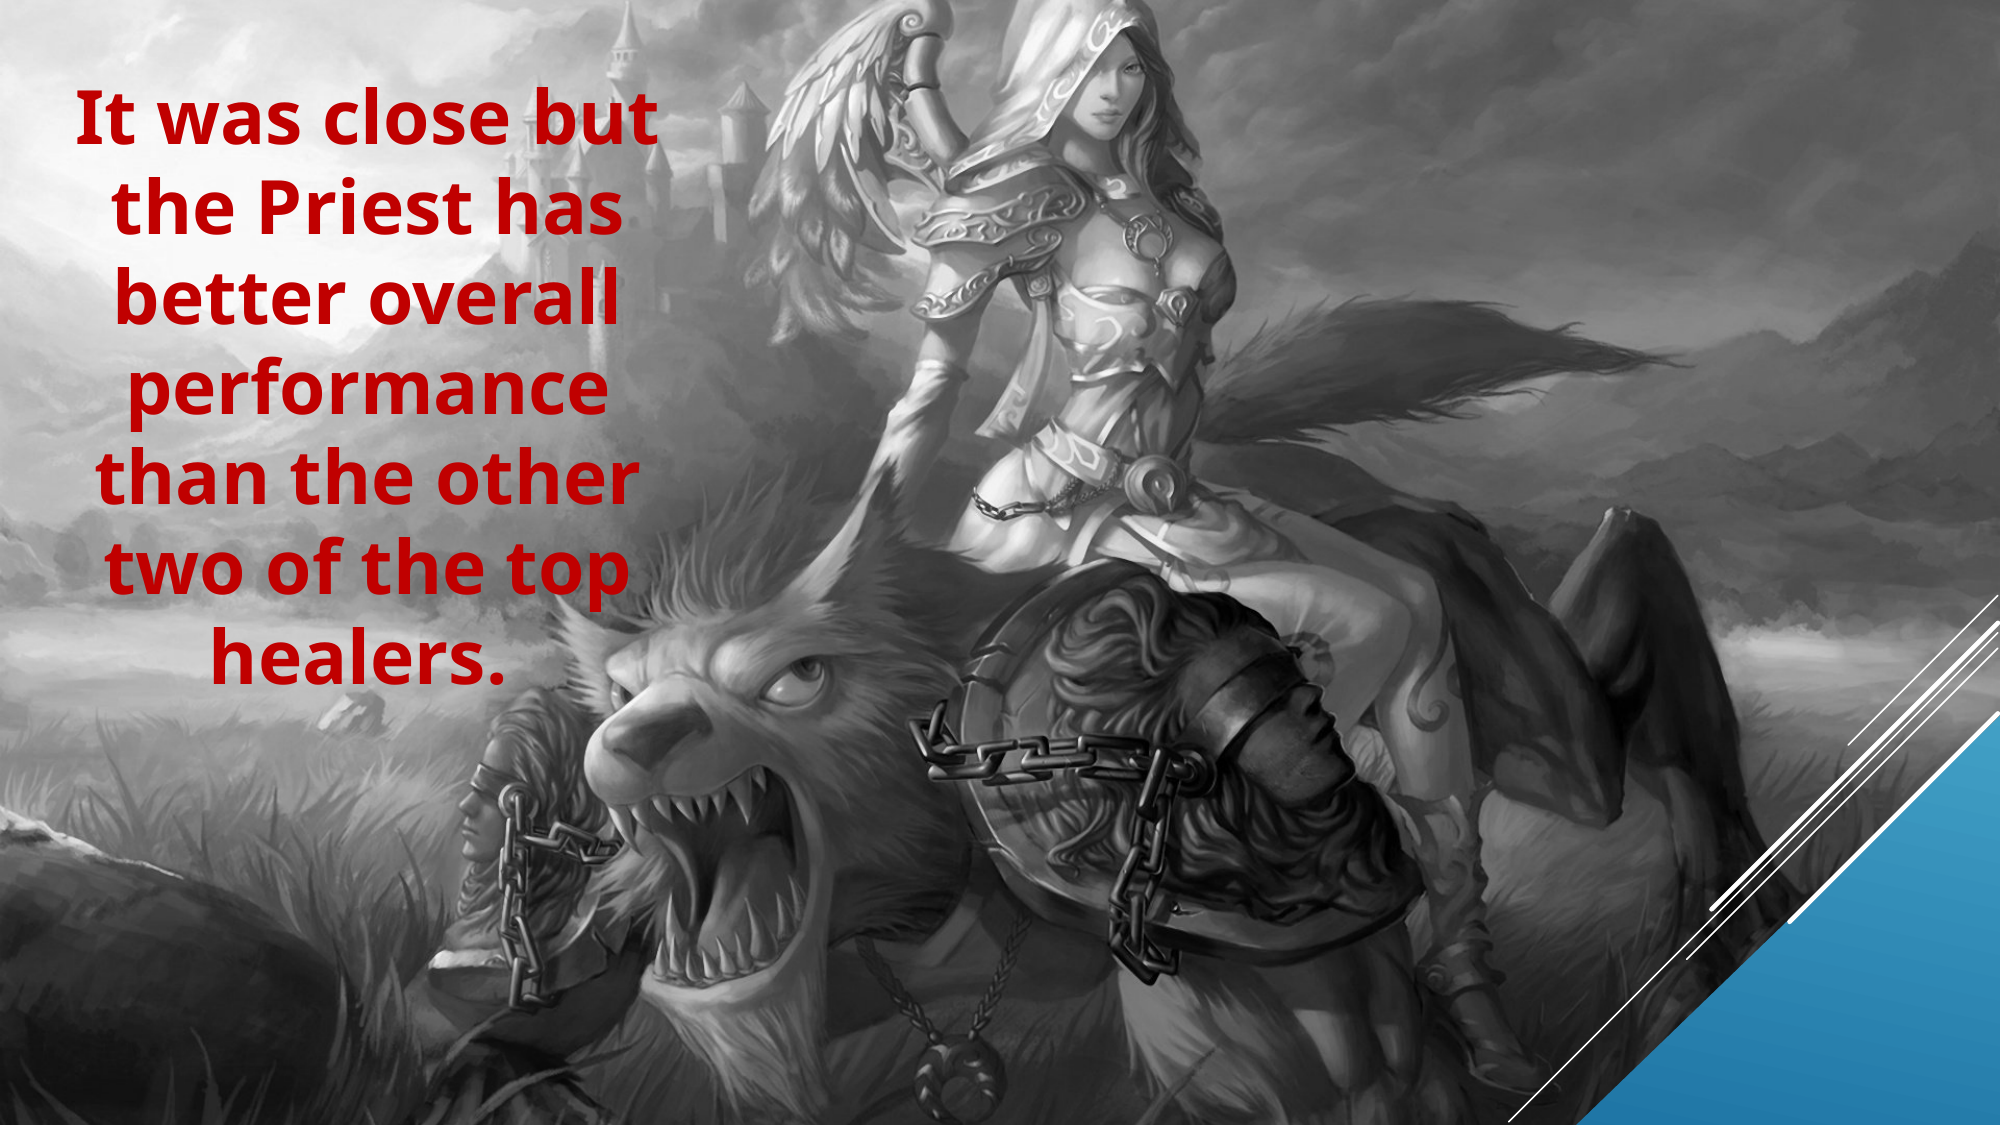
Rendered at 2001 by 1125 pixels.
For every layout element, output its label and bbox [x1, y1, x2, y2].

text_box [1508, 595, 1999, 1122]
picture [0, 0, 2000, 1125]
